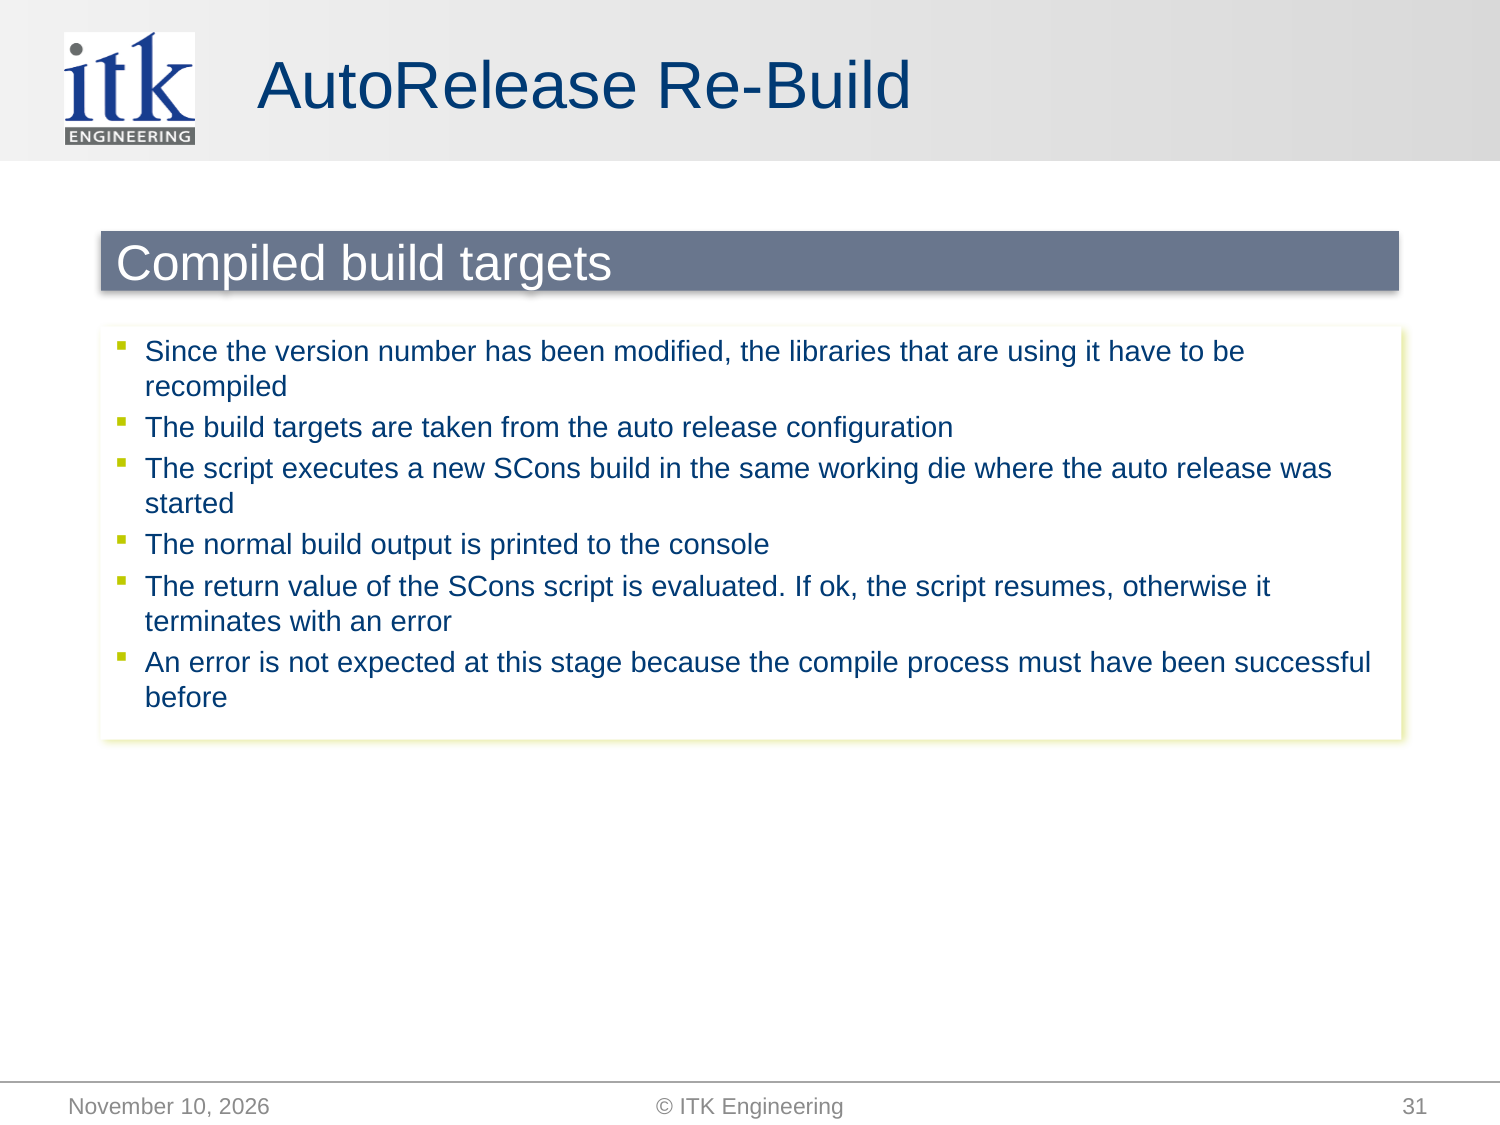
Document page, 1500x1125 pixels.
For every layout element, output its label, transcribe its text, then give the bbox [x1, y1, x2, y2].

text_box Since the version number has been modified, the libraries that are using it have to be recompiled The build targets are taken from the auto release configuration The script executes a new SCons build in the same working die where the auto release was started The normal build output is printed to the console The return value of the SCons script is evaluated. If ok, the script resumes, otherwise it terminates with an error An error is not expected at this stage because the compile process must have been successful before [100, 326, 1402, 740]
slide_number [53, 1075, 404, 1125]
title AutoRelease Re-Build [242, 18, 1447, 145]
picture [64, 32, 195, 145]
slide_number 31 [1092, 1075, 1443, 1125]
footer © ITK Engineering [512, 1075, 988, 1125]
text_box Compiled build targets [101, 231, 1399, 291]
